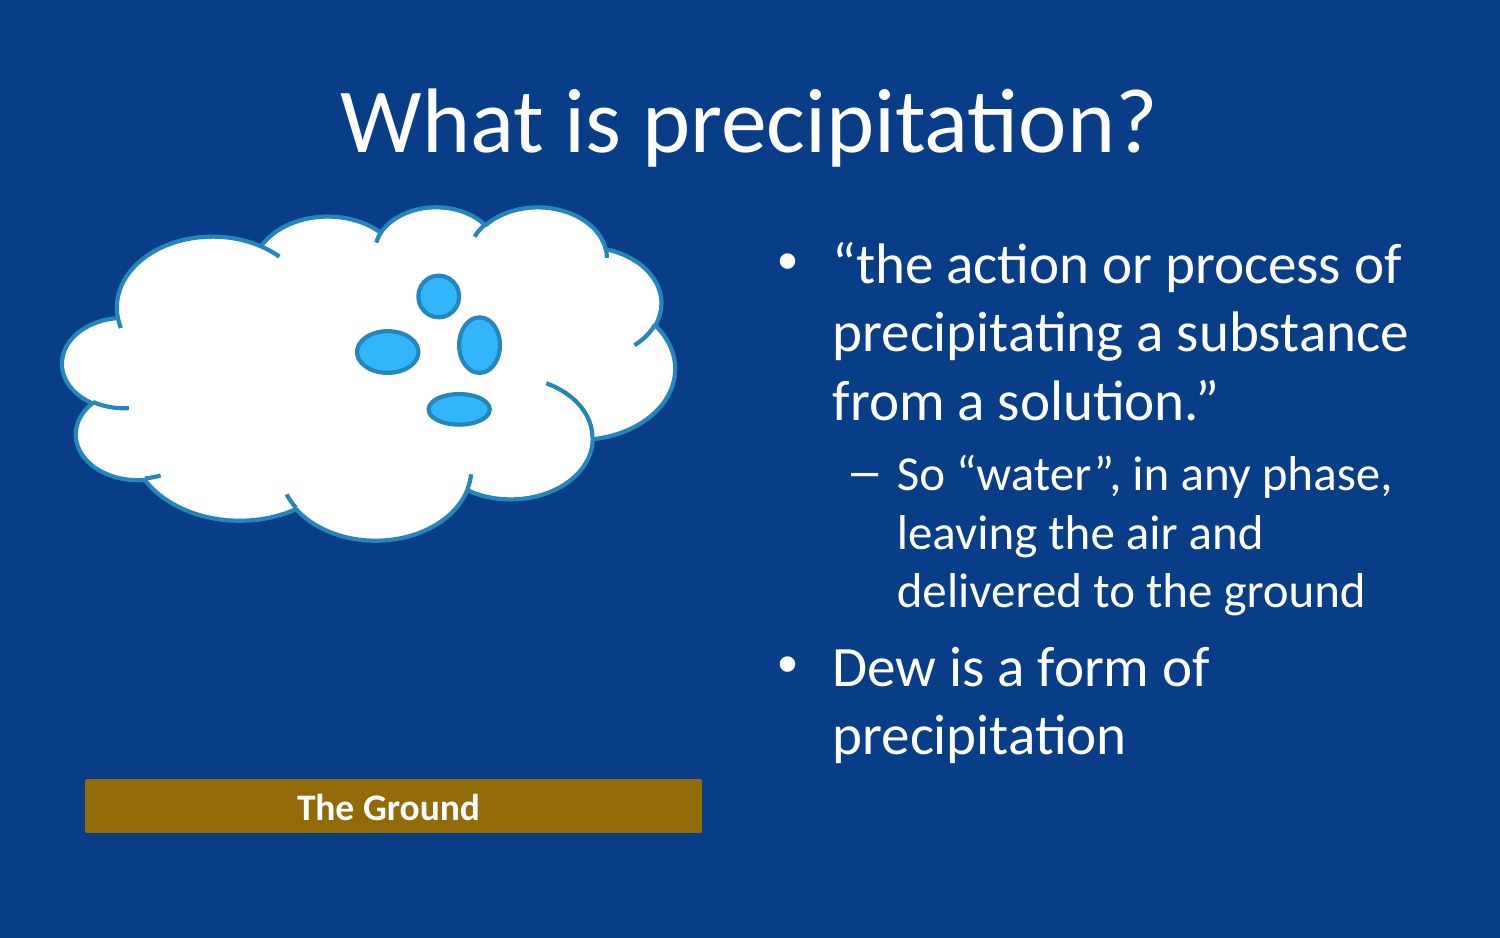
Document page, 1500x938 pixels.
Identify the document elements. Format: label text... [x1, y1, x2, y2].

text_box [496, 779, 702, 833]
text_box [356, 275, 501, 425]
text_box [85, 779, 282, 833]
text_box The Ground [282, 775, 496, 836]
list “the action or process of precipitating a substance from a solution.” So “water”, in any phase, leaving the air and delivered to the ground Dew is a form of precipitation [762, 218, 1425, 838]
title What is precipitation? [75, 37, 1425, 194]
text_box [59, 205, 678, 543]
